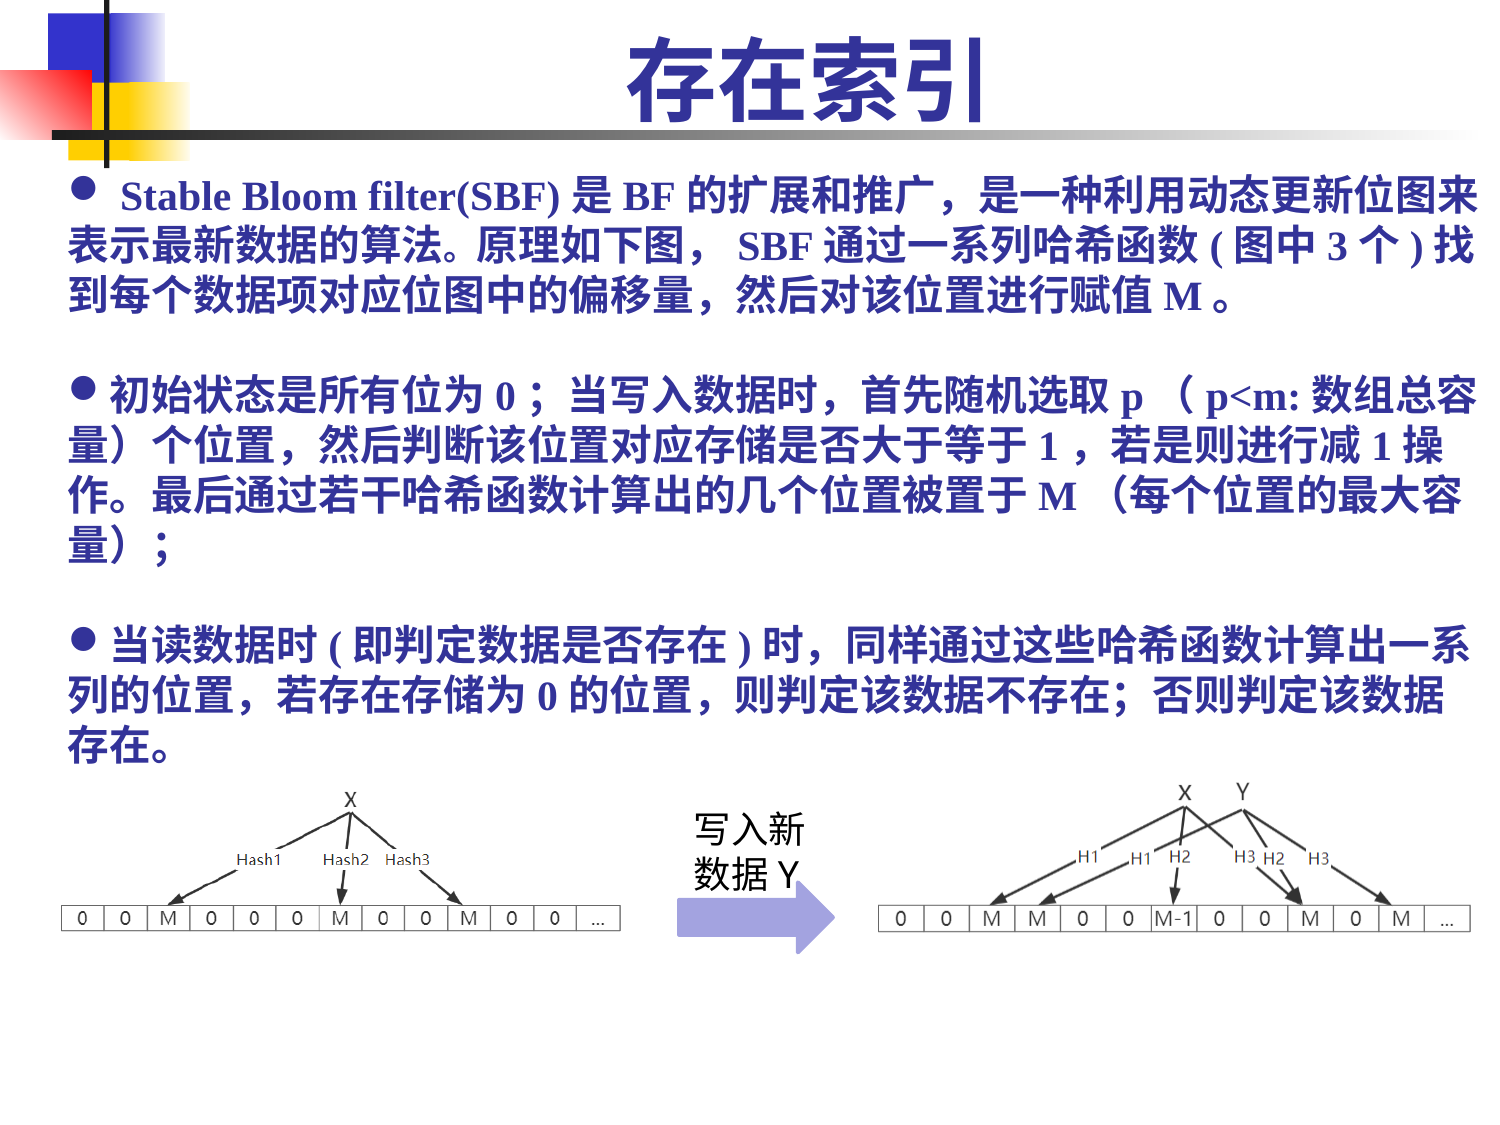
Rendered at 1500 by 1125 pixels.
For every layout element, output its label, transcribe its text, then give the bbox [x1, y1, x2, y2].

text_box [677, 897, 835, 955]
picture [34, 789, 673, 941]
text_box Stable Bloom filter(SBF)是BF的扩展和推广，是一种利用动态更新位图来表示最新数据的算法。原理如下图，SBF通过一系列哈希函数(图中3个)找到每个数据项对应位图中的偏移量，然后对该位置进行赋值M。 初始状态是所有位为0；当写入数据时，首先随机选取p（p<m:数组总容量）个位置，然后判断该位置对应存储是否大于等于1，若是则进行减1操作。最后通过若干哈希函数计算出的几个位置被置于M（每个位置的最大容量）； 当读数据时(即判定数据是否存在)时，同样通过这些哈希函数计算出一系列的位置，若存在存储为0的位置，则判定该数据不存在；否则判定该数据存在。 [53, 161, 1500, 777]
text_box 写入新 数据Y [679, 798, 833, 904]
picture [861, 774, 1489, 941]
title 存在索引 [147, 6, 1471, 142]
